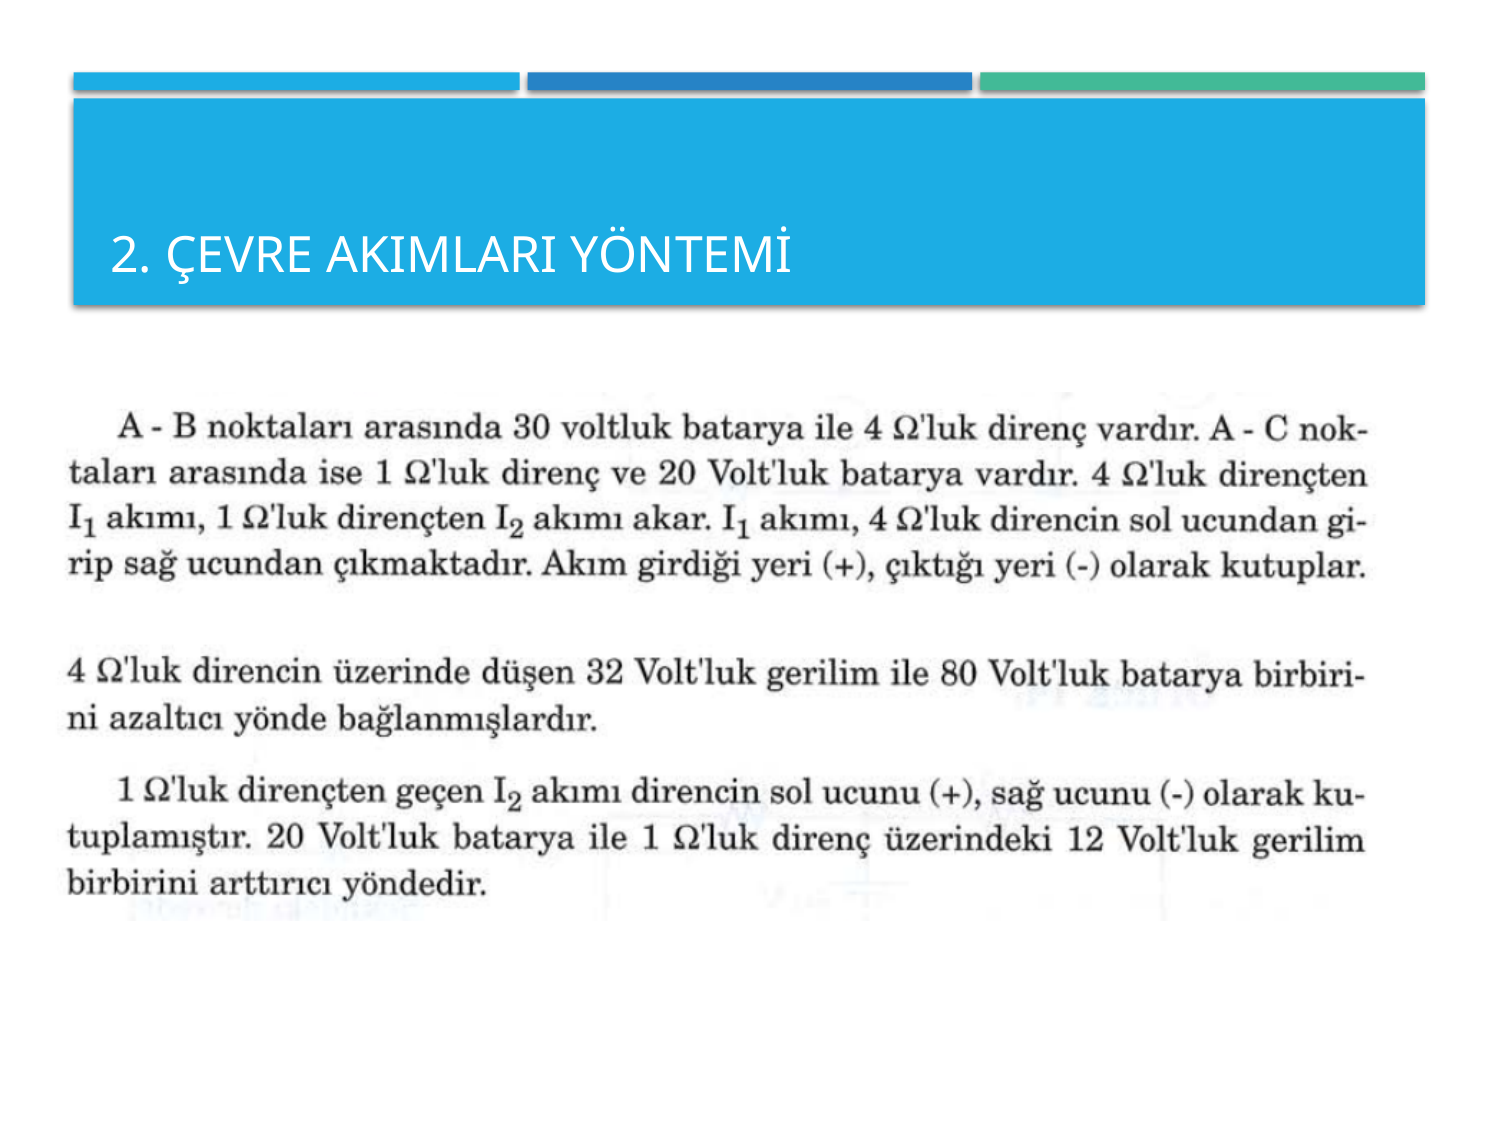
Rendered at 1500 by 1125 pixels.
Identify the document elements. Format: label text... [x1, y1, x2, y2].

picture [35, 642, 1390, 921]
title 2. Çevre akımları yöntemi [95, 112, 1406, 291]
picture [48, 391, 1390, 618]
